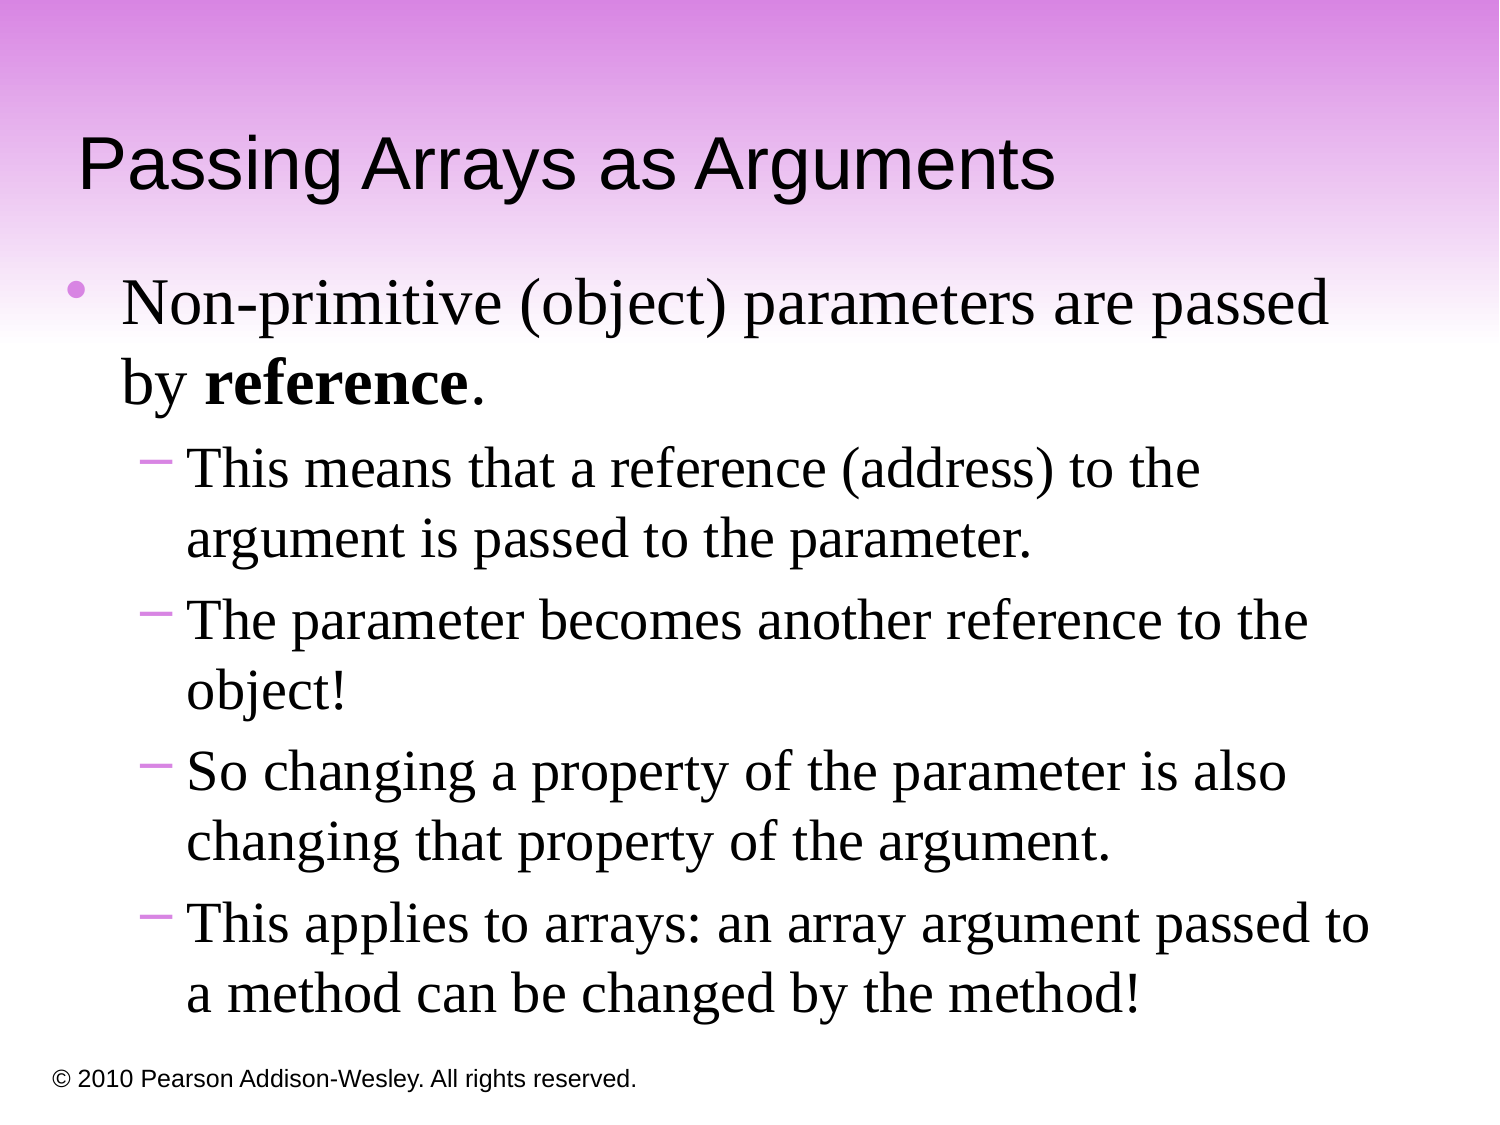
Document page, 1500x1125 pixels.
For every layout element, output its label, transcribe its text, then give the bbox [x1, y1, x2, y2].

list Non-primitive (object) parameters are passed by reference. This means that a reference (address) to the argument is passed to the parameter. The parameter becomes another reference to the object! So changing a property of the parameter is also changing that property of the argument. This applies to arrays: an array argument passed to a method can be changed by the method! [50, 249, 1411, 1000]
title Passing Arrays as Arguments [62, 24, 1488, 213]
